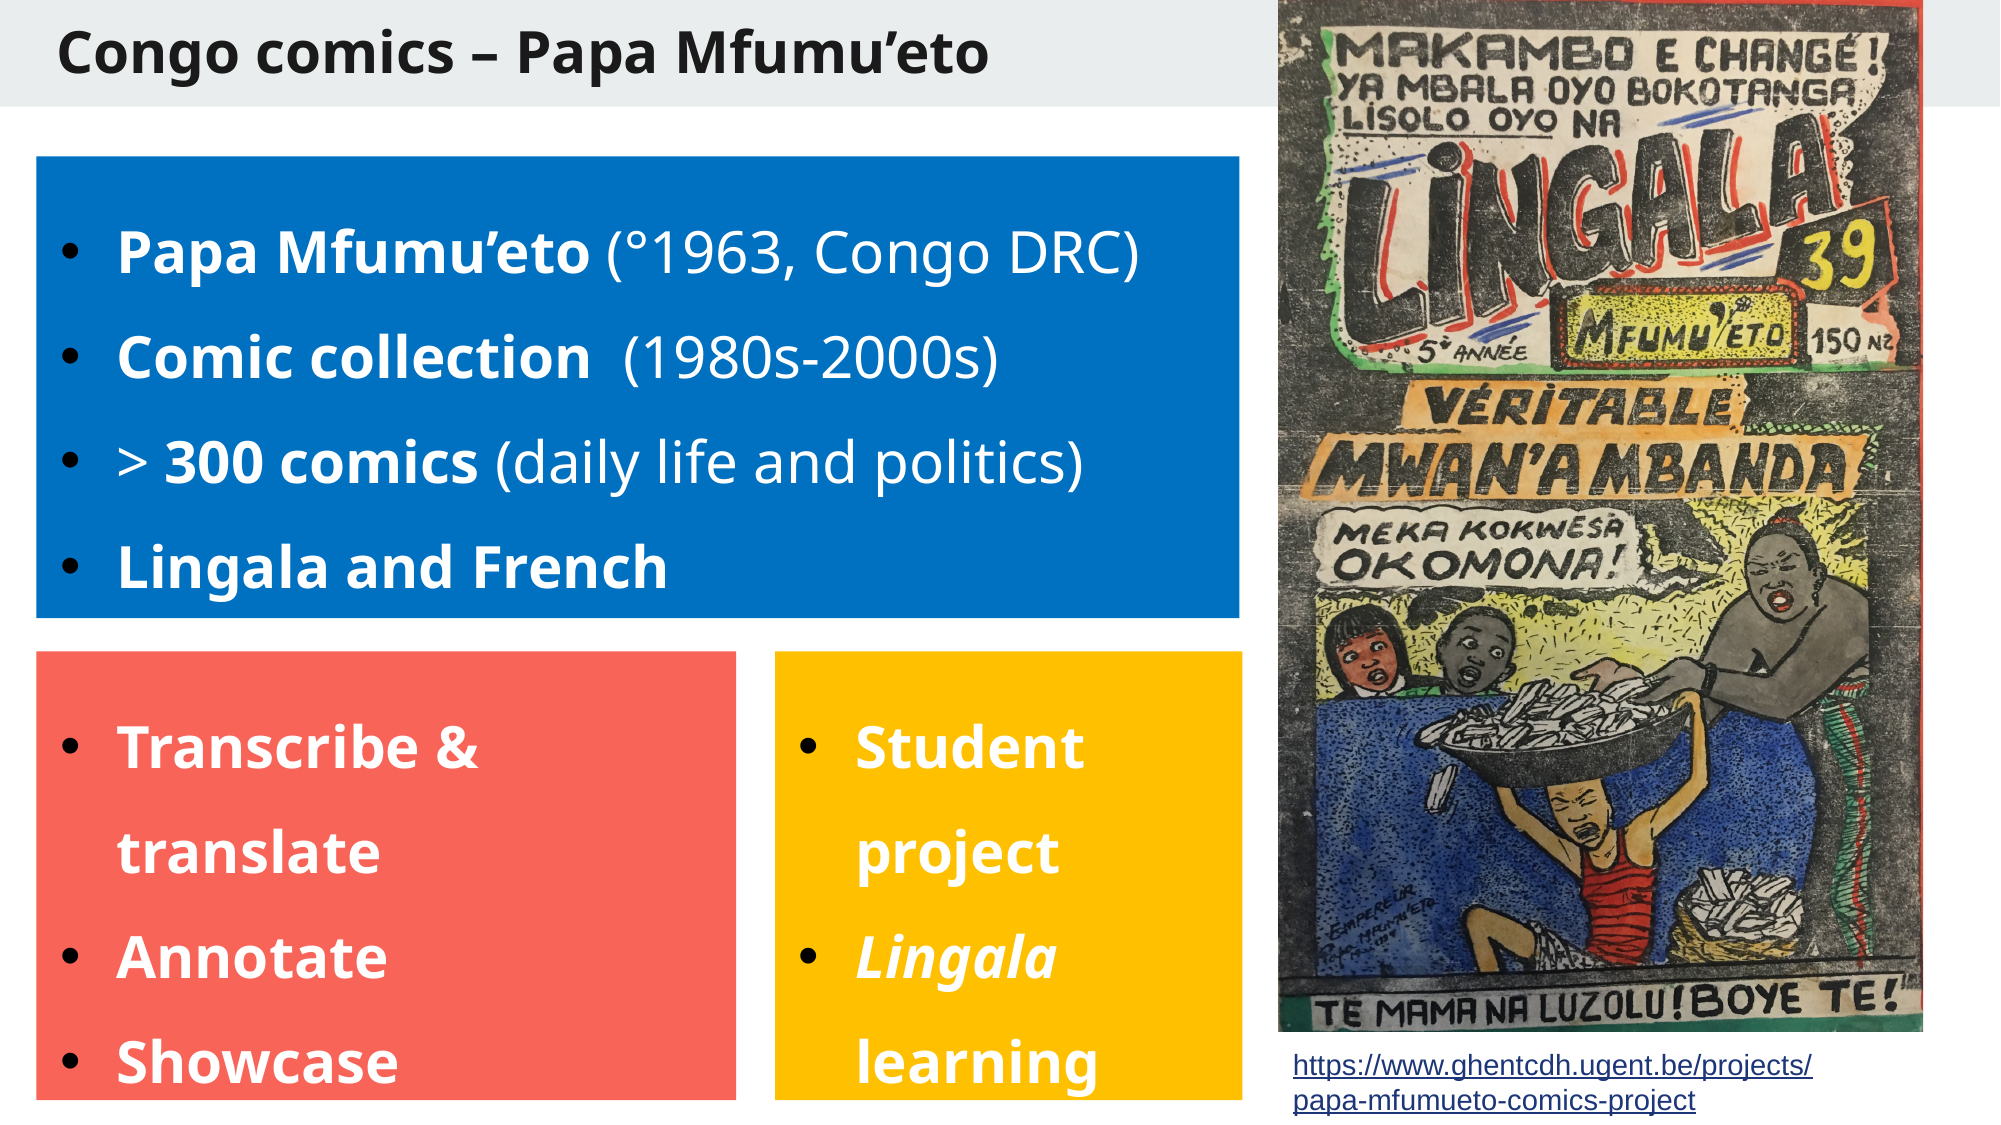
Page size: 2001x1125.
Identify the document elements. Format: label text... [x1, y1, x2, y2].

text_box Student project Lingala learning [775, 651, 1243, 1101]
text_box https://www.ghentcdh.ugent.be/projects/ papa-mfumueto-comics-project [1278, 1039, 1954, 1125]
text_box Papa Mfumu’eto (°1963, Congo DRC) Comic collection (1980s-2000s) > 300 comics (daily life and politics) Lingala and French [36, 156, 1240, 619]
picture [1084, 0, 2000, 1032]
text_box Transcribe & translate Annotate Showcase Physical exhibition [36, 651, 737, 1101]
title Congo comics – Papa Mfumu’eto [36, 0, 1278, 112]
